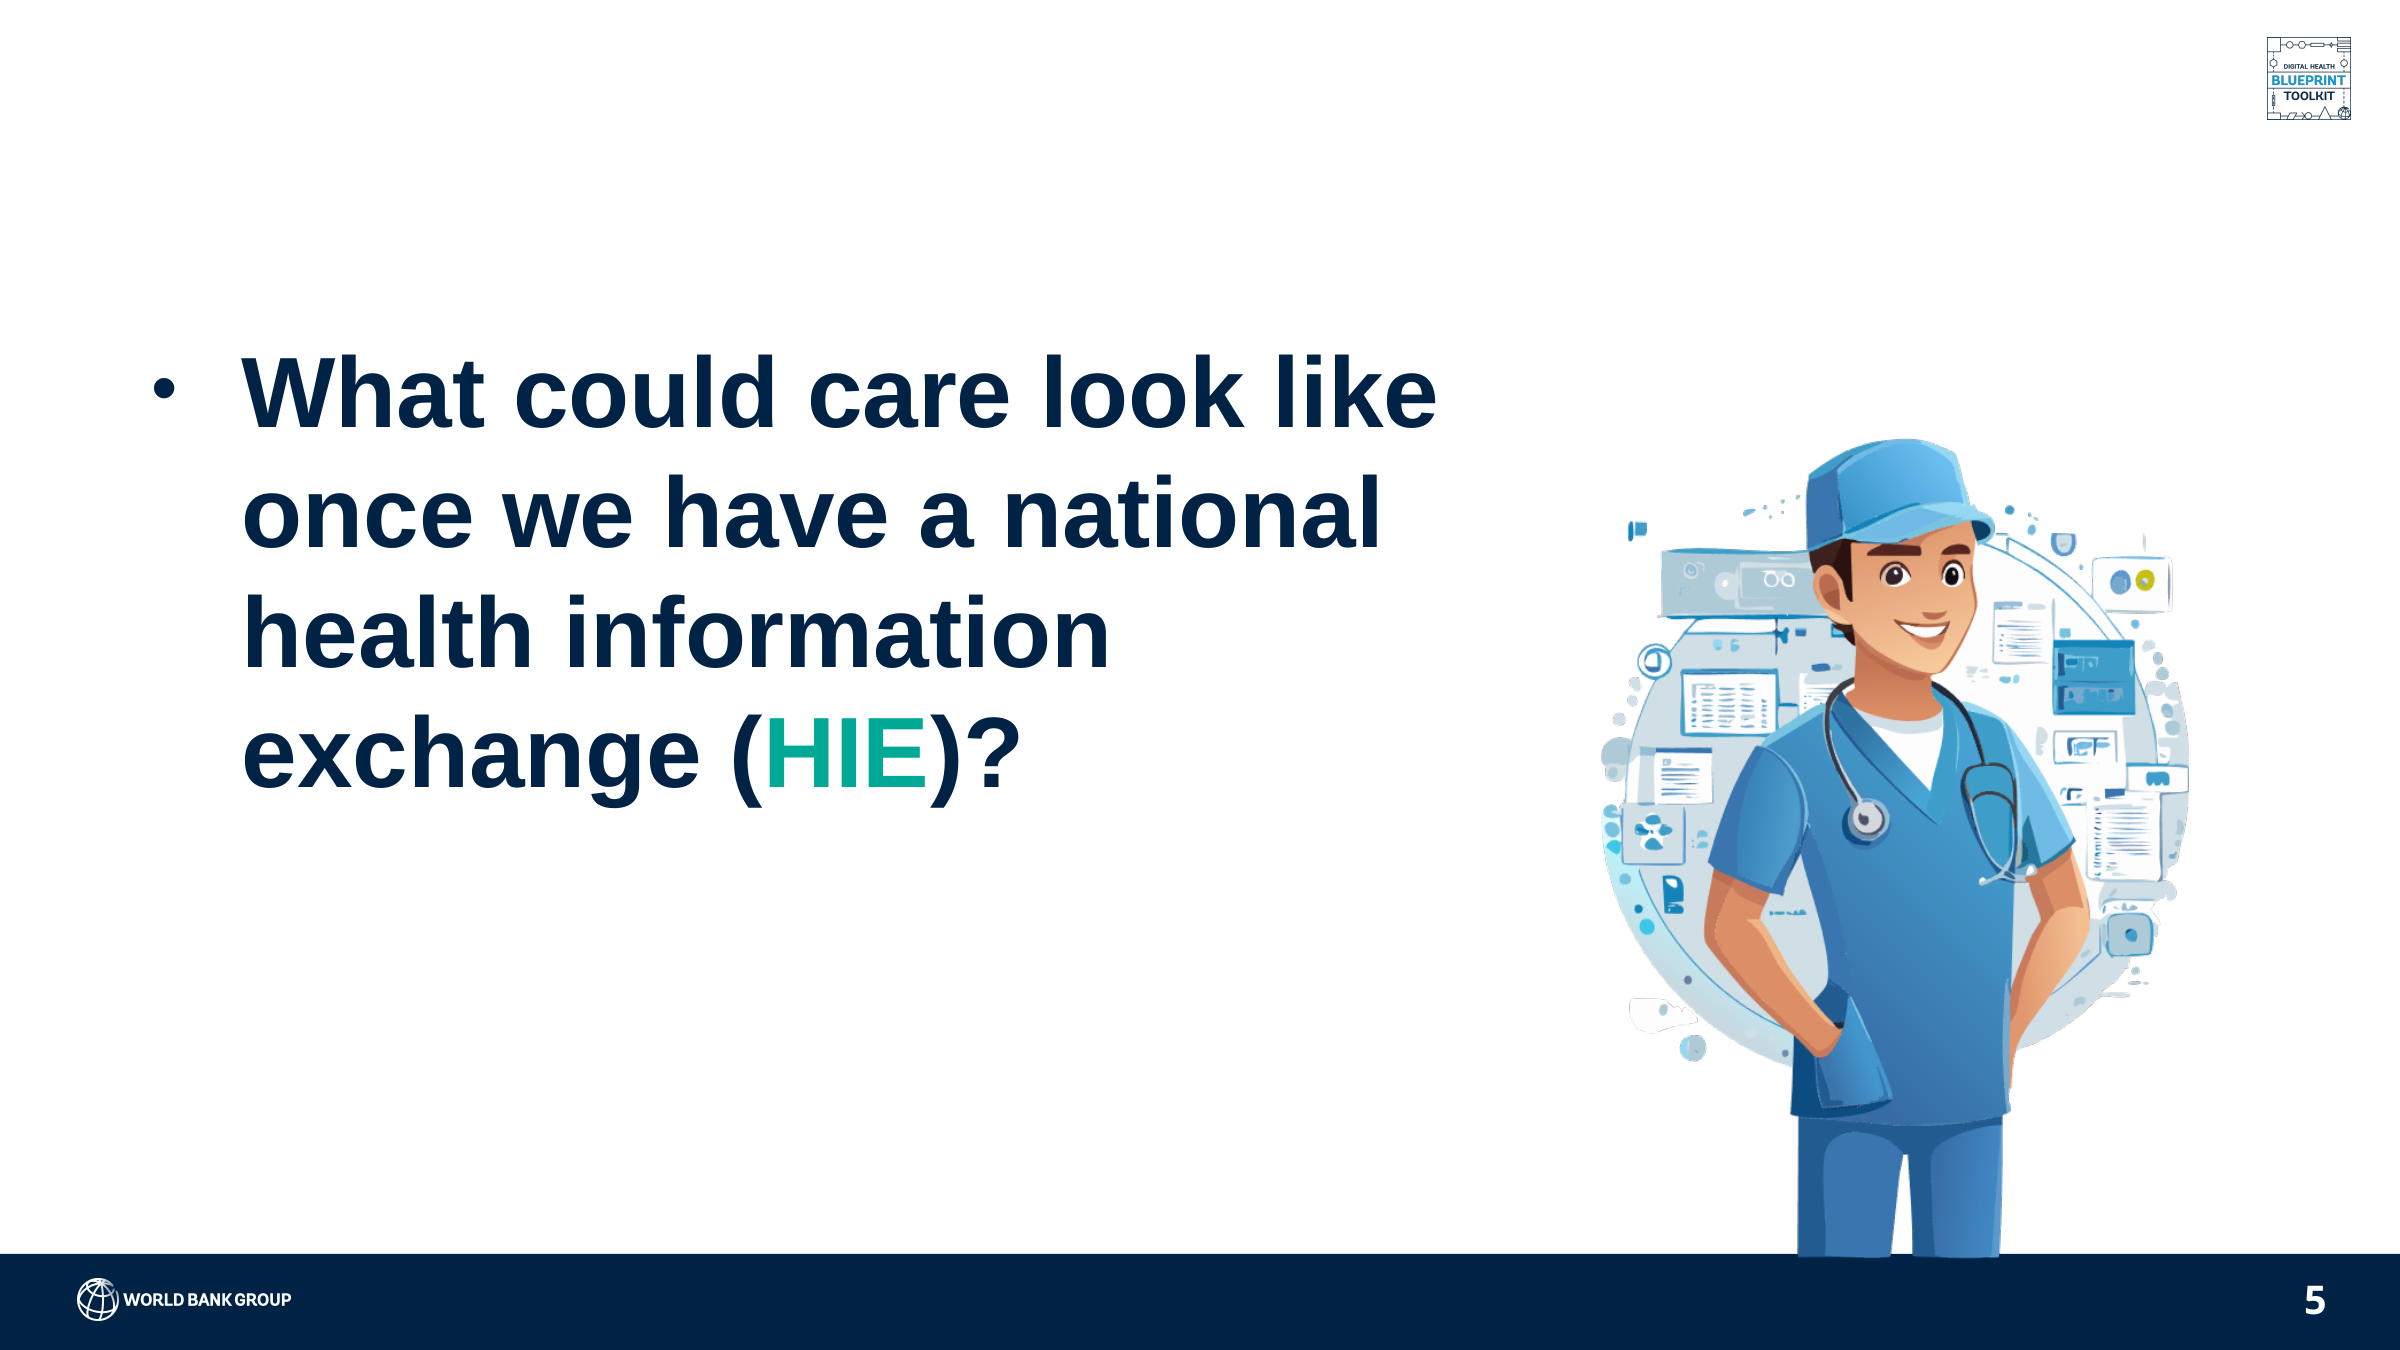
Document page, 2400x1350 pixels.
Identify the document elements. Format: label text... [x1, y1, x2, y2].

picture [1601, 438, 2190, 1259]
picture [2267, 37, 2351, 120]
slide_number 5 [1790, 1265, 2351, 1338]
text_box What could care look like once we have a national health information exchange (HIE)? [136, 320, 1472, 1212]
picture [77, 1278, 291, 1321]
